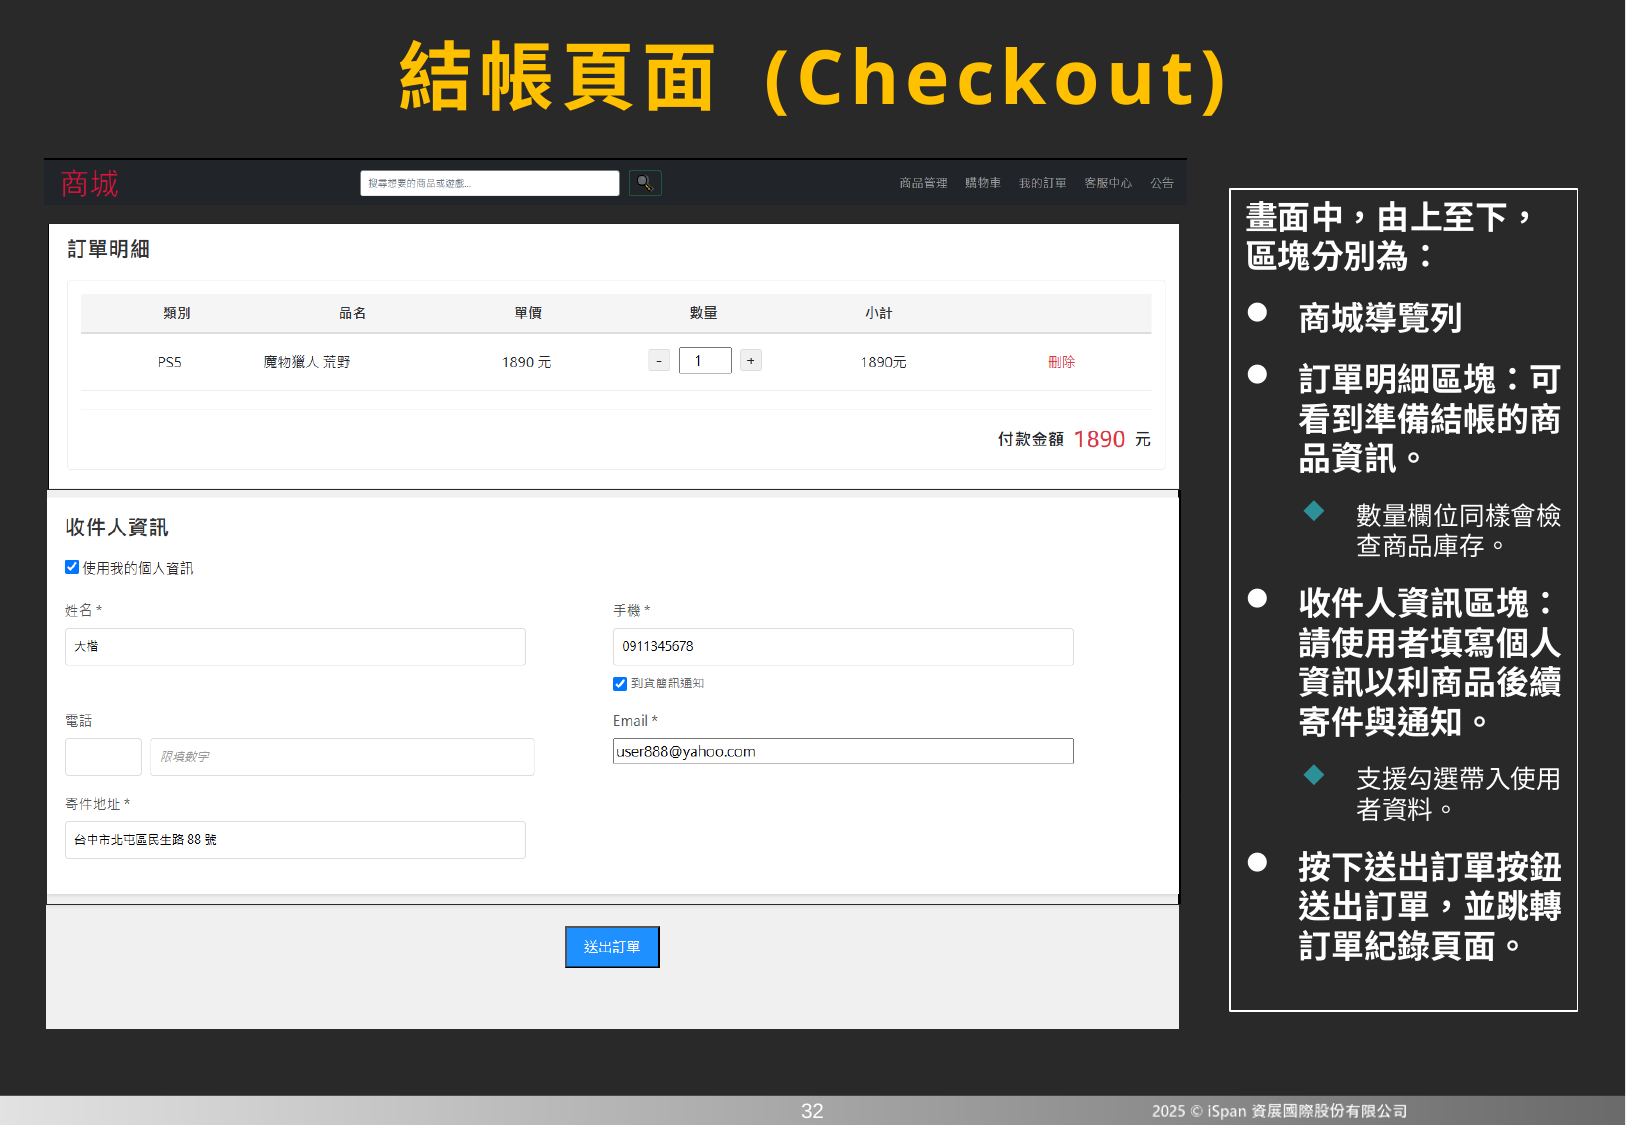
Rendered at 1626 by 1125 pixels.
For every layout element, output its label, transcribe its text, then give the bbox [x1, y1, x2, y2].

picture [0, 0, 1626, 1125]
text_box 畫面中，由上至下，區塊分別為： 商城導覽列 訂單明細區塊：可看到準備結帳的商品資訊。 數量欄位同樣會檢查商品庫存。 收件人資訊區塊：請使用者填寫個人資訊以利商品後續寄件與通知。 支援勾選帶入使用者資料。 按下送出訂單按鈕送出訂單，並跳轉訂單紀錄頁面。 [1230, 188, 1578, 1012]
title 結帳頁面 (Checkout) [103, 12, 1522, 138]
